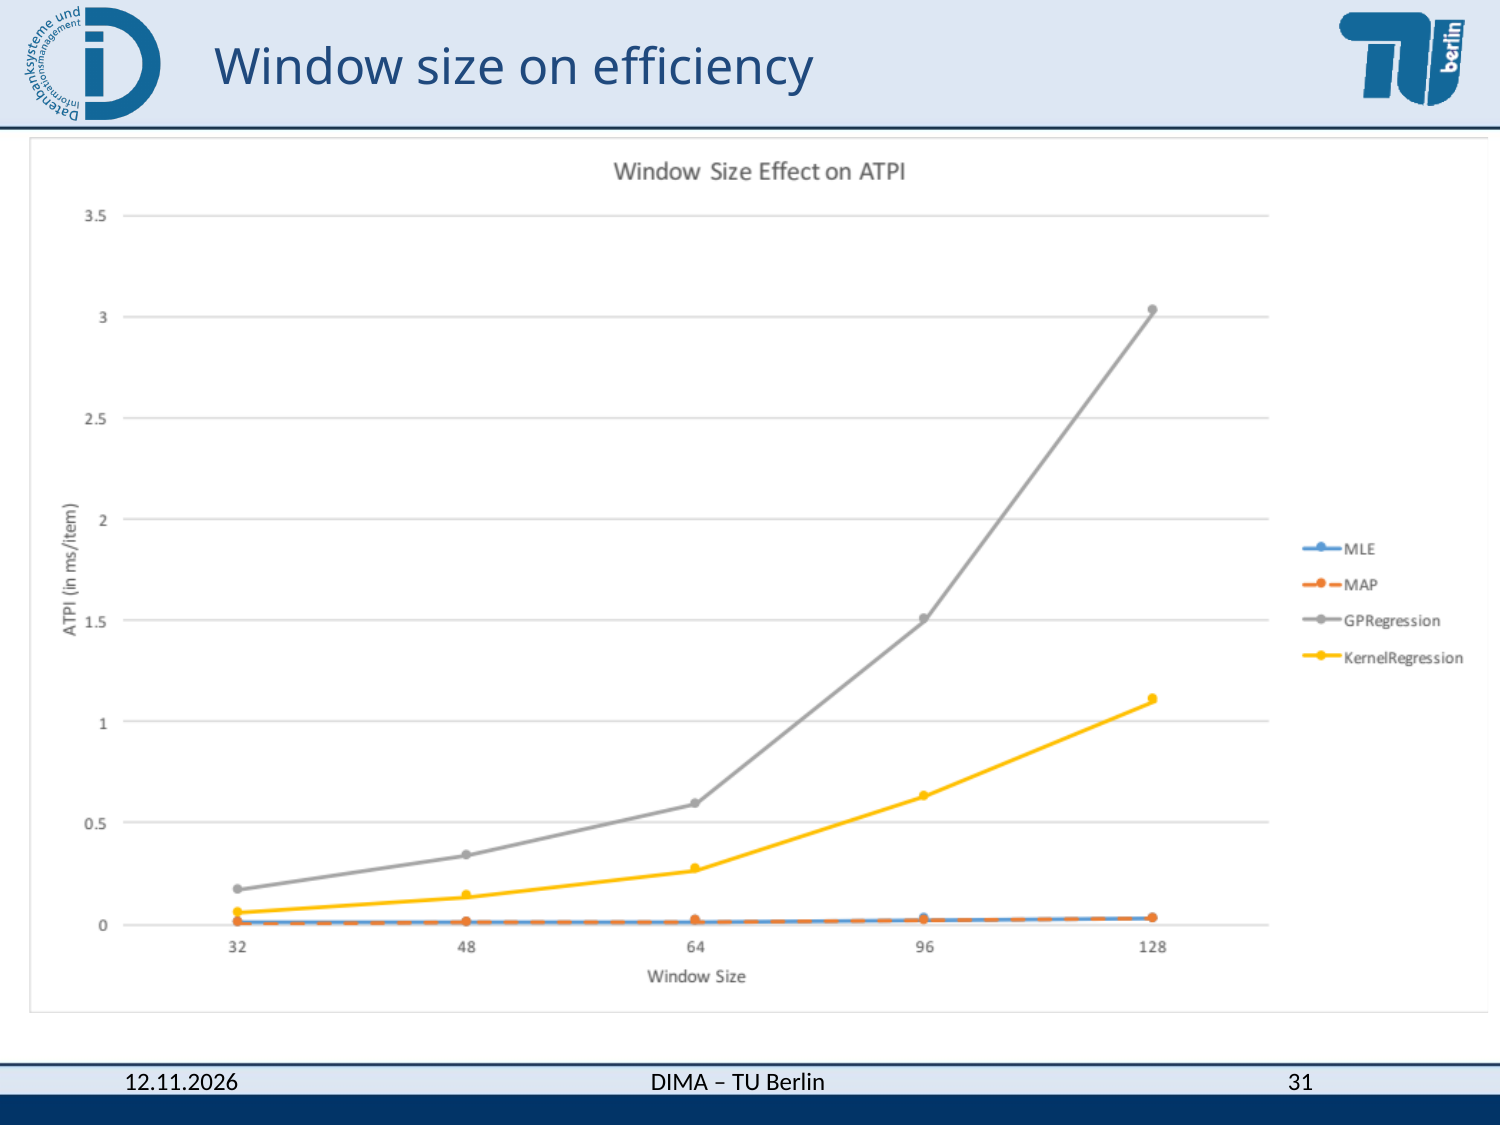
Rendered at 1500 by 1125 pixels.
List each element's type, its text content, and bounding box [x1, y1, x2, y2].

title Window size on efficiency [199, 11, 1325, 118]
picture [0, 0, 1500, 1125]
